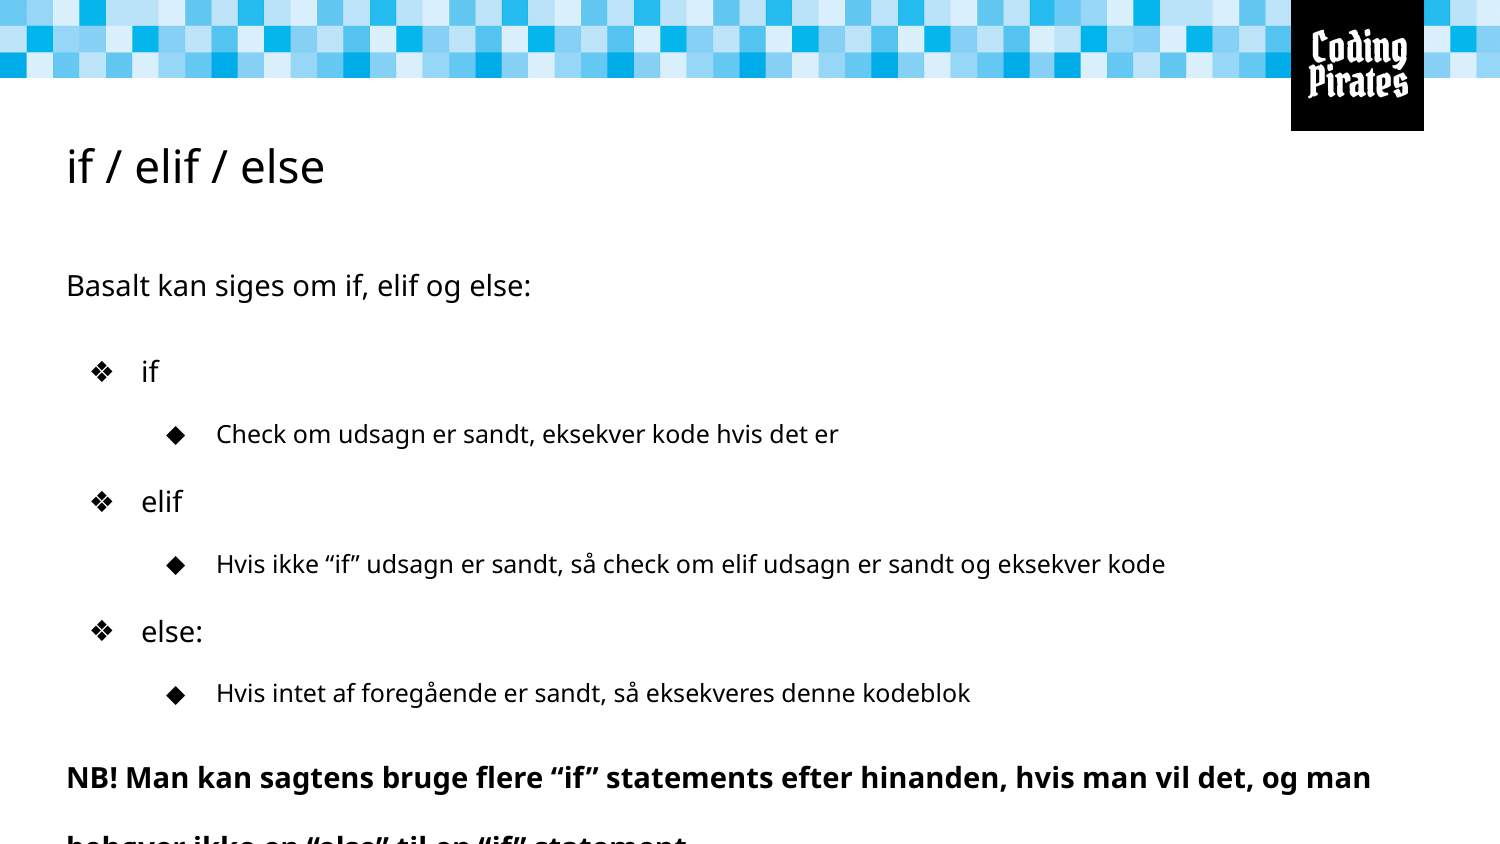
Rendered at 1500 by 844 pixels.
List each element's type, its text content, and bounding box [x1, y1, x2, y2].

picture [0, 0, 1500, 131]
list Basalt kan siges om if, elif og else: if Check om udsagn er sandt, eksekver kode hvis det er elif Hvis ikke “if” udsagn er sandt, så check om elif udsagn er sandt og eksekver kode else: Hvis intet af foregående er sandt, så eksekveres denne kodeblok NB! Man kan sagtens bruge flere “if” statements efter hinanden, hvis man vil det, og man behøver ikke en “else” til en “if” statement [51, 216, 1449, 821]
title if / elif / else [51, 123, 1223, 216]
